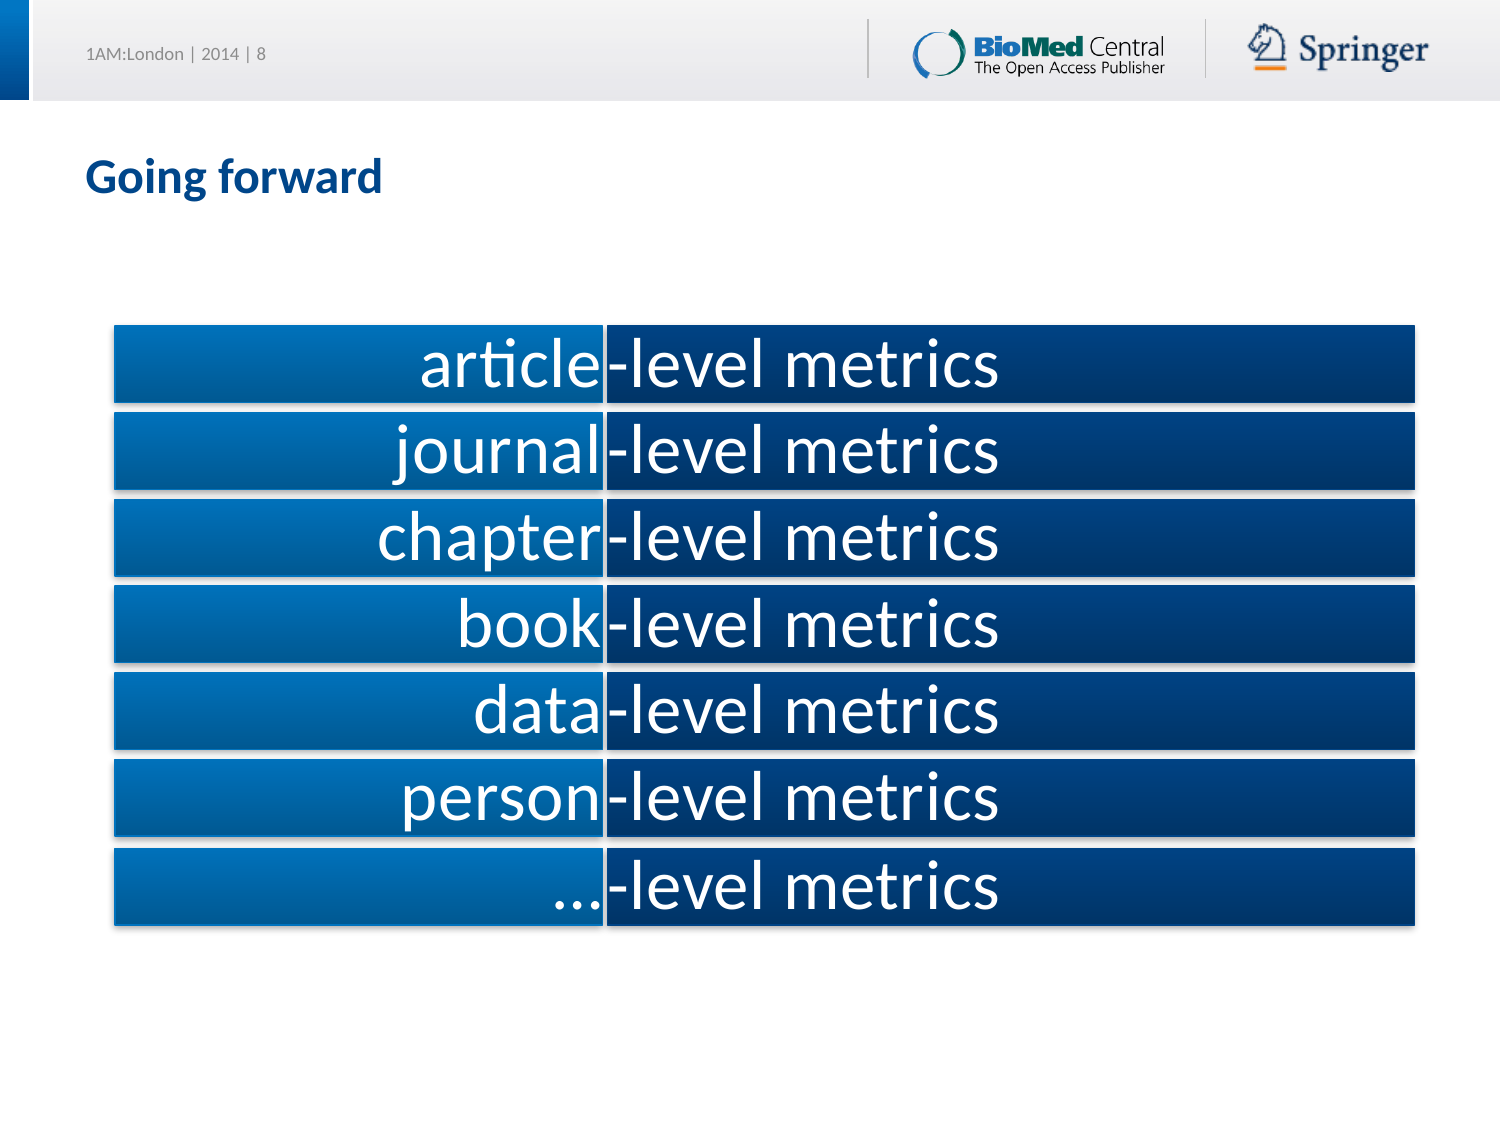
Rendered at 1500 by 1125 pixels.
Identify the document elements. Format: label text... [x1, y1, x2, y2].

text_box -level metrics [607, 848, 1415, 926]
title Going forward [85, 150, 1424, 206]
text_box … [114, 848, 603, 926]
text_box data [114, 672, 603, 750]
text_box -level metrics [607, 672, 1415, 750]
picture [33, 0, 1500, 150]
text_box -level metrics [607, 759, 1415, 837]
text_box person [114, 759, 603, 837]
text_box -level metrics [607, 412, 1415, 490]
text_box -level metrics [607, 325, 1415, 403]
text_box -level metrics [607, 585, 1415, 663]
text_box chapter [114, 499, 603, 577]
text_box book [114, 585, 603, 663]
text_box journal [114, 412, 603, 490]
text_box -level metrics [607, 499, 1415, 577]
text_box article [114, 325, 603, 403]
